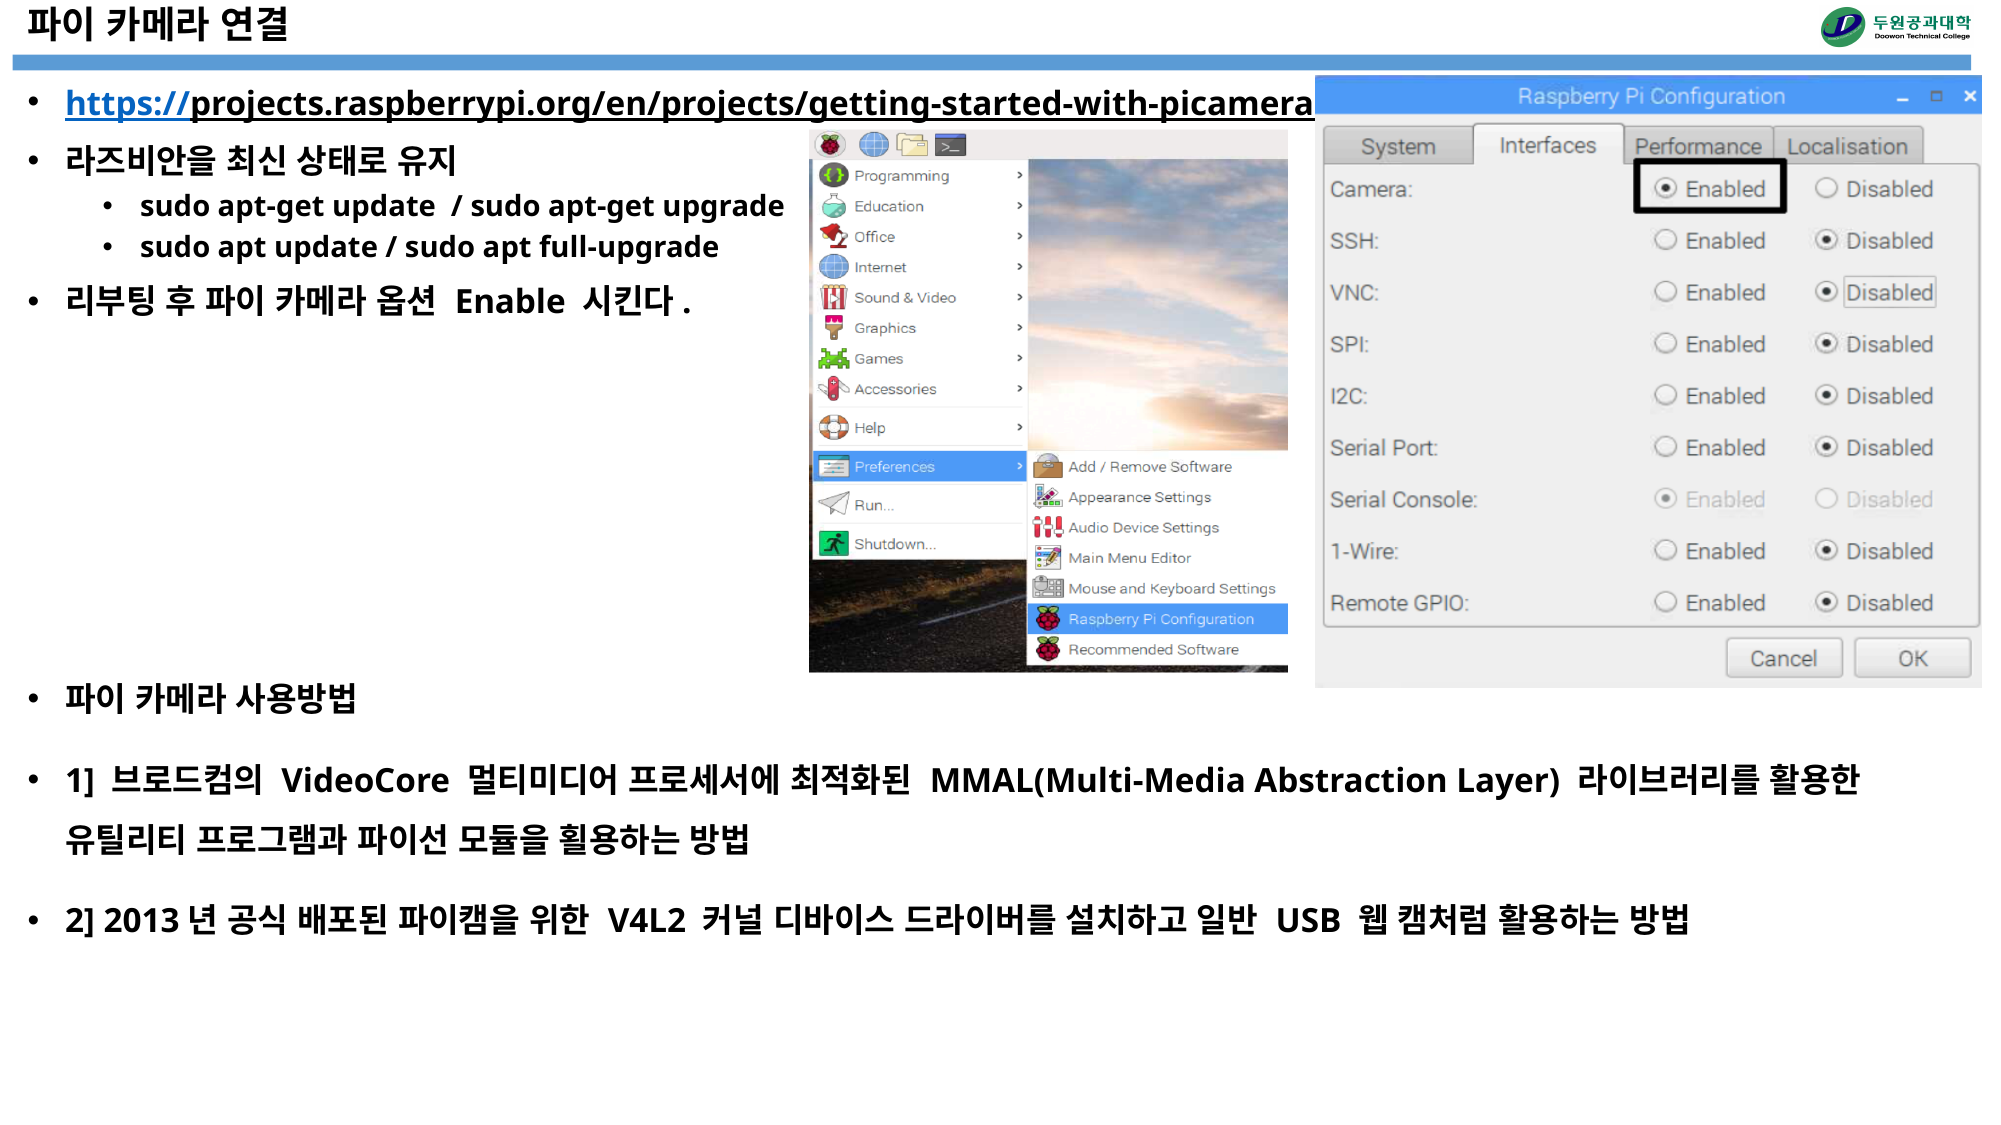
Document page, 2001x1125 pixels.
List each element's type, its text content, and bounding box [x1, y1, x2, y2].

title 파이 카메라 연결 [12, 2, 1972, 50]
picture [809, 128, 1288, 673]
list https://projects.raspberrypi.org/en/projects/getting-started-with-picamera 라즈비안을 최신 상태로 유지 sudo apt-get update / sudo apt-get upgrade sudo apt update / sudo apt full-upgrade 리부팅 후 파이 카메라 옵션 Enable 시킨다. 파이 카메라 사용방법 1] 브로드컴의 VideoCore 멀티미디어 프로세서에 최적화된 MMAL(Multi-Media Abstraction Layer) 라이브러리를 활용한 유틸리티 프로그램과 파이선 모듈을 횔용하는 방법 2] 2013년 공식 배포된 파이캠을 위한 V4L2 커널 디바이스 드라이버를 설치하고 일반 USB 웹 캠처럼 활용하는 방법 [12, 75, 1982, 1110]
picture [1314, 75, 1982, 688]
